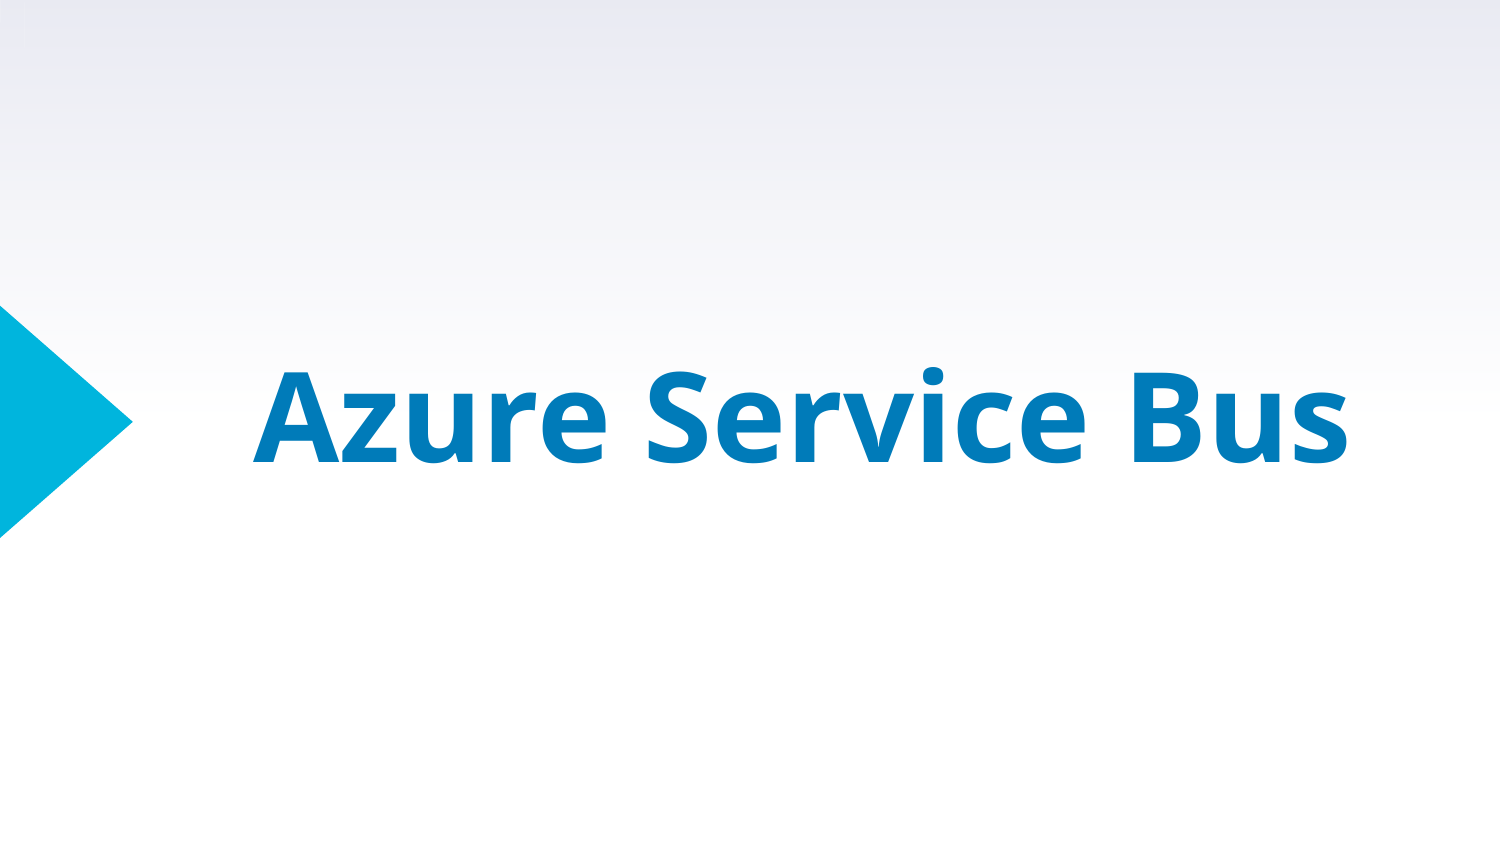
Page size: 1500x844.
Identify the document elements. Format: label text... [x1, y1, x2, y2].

title Azure Service Bus [158, 305, 1448, 538]
